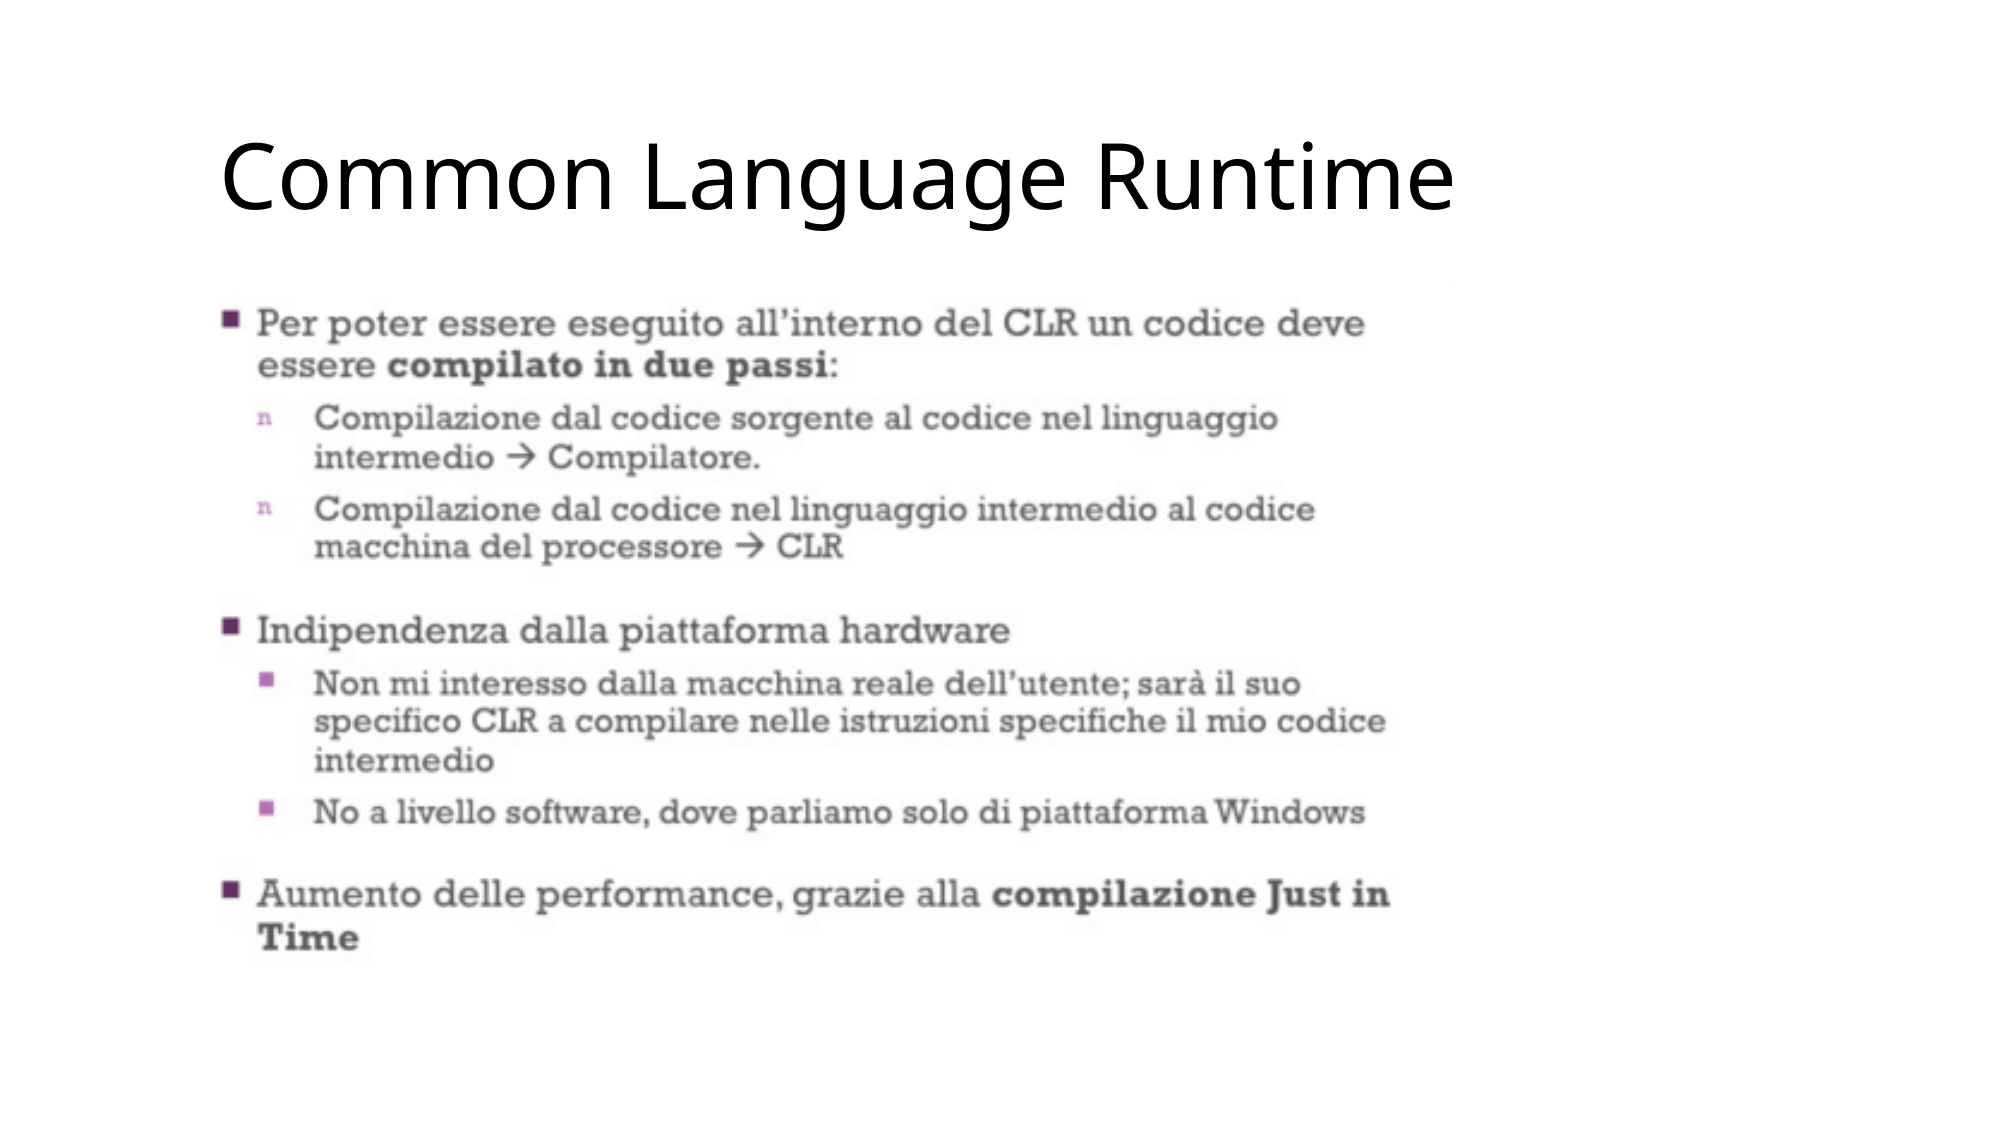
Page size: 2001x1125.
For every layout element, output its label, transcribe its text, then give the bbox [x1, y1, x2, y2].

picture [199, 279, 1451, 968]
title Common Language Runtime [200, 24, 1800, 238]
